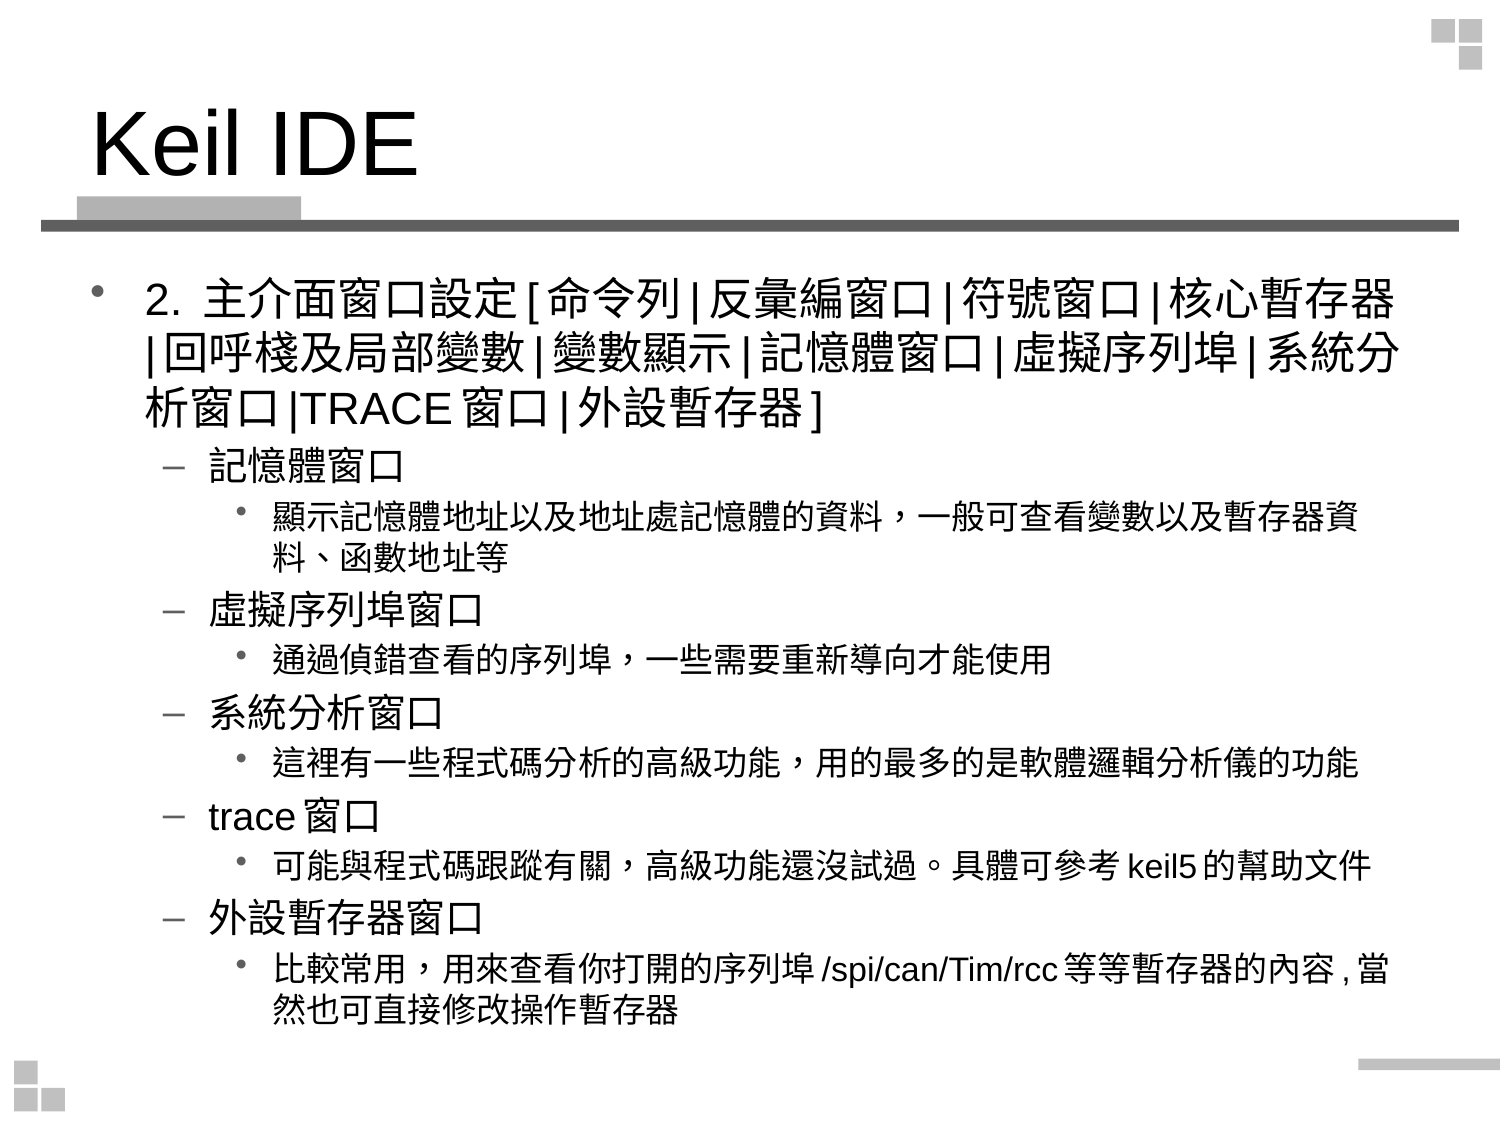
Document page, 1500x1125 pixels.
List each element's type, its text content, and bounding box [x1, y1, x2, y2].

title Keil IDE [75, 45, 1425, 233]
list 2. 主介面窗口設定[命令列|反彙編窗口|符號窗口|核心暫存器|回呼棧及局部變數|變數顯示|記憶體窗口|虛擬序列埠|系統分析窗口|TRACE窗口|外設暫存器] 記憶體窗口 顯示記憶體地址以及地址處記憶體的資料，一般可查看變數以及暫存器資料、函數地址等 虛擬序列埠窗口 通過偵錯查看的序列埠，一些需要重新導向才能使用 系統分析窗口 這裡有一些程式碼分析的高級功能，用的最多的是軟體邏輯分析儀的功能 trace窗口 可能與程式碼跟蹤有關，高級功能還沒試過。具體可參考keil5的幫助文件 外設暫存器窗口 比較常用，用來查看你打開的序列埠/spi/can/Tim/rcc等等暫存器的內容,當然也可直接修改操作暫存器 [75, 262, 1425, 1059]
